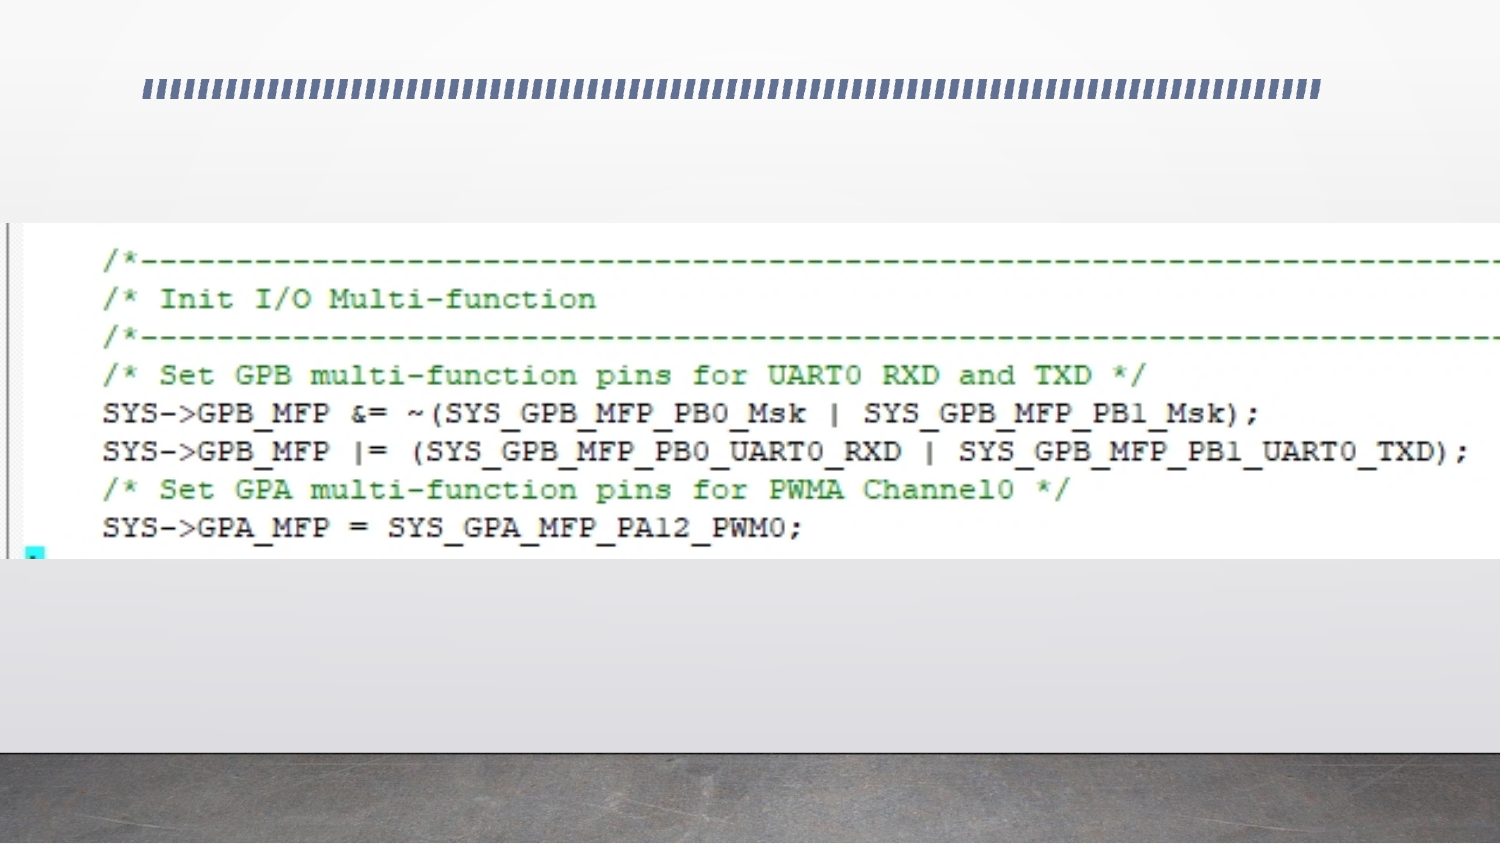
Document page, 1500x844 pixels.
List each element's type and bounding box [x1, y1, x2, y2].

picture [0, 753, 1500, 843]
picture [0, 222, 1500, 559]
picture [140, 79, 1321, 99]
